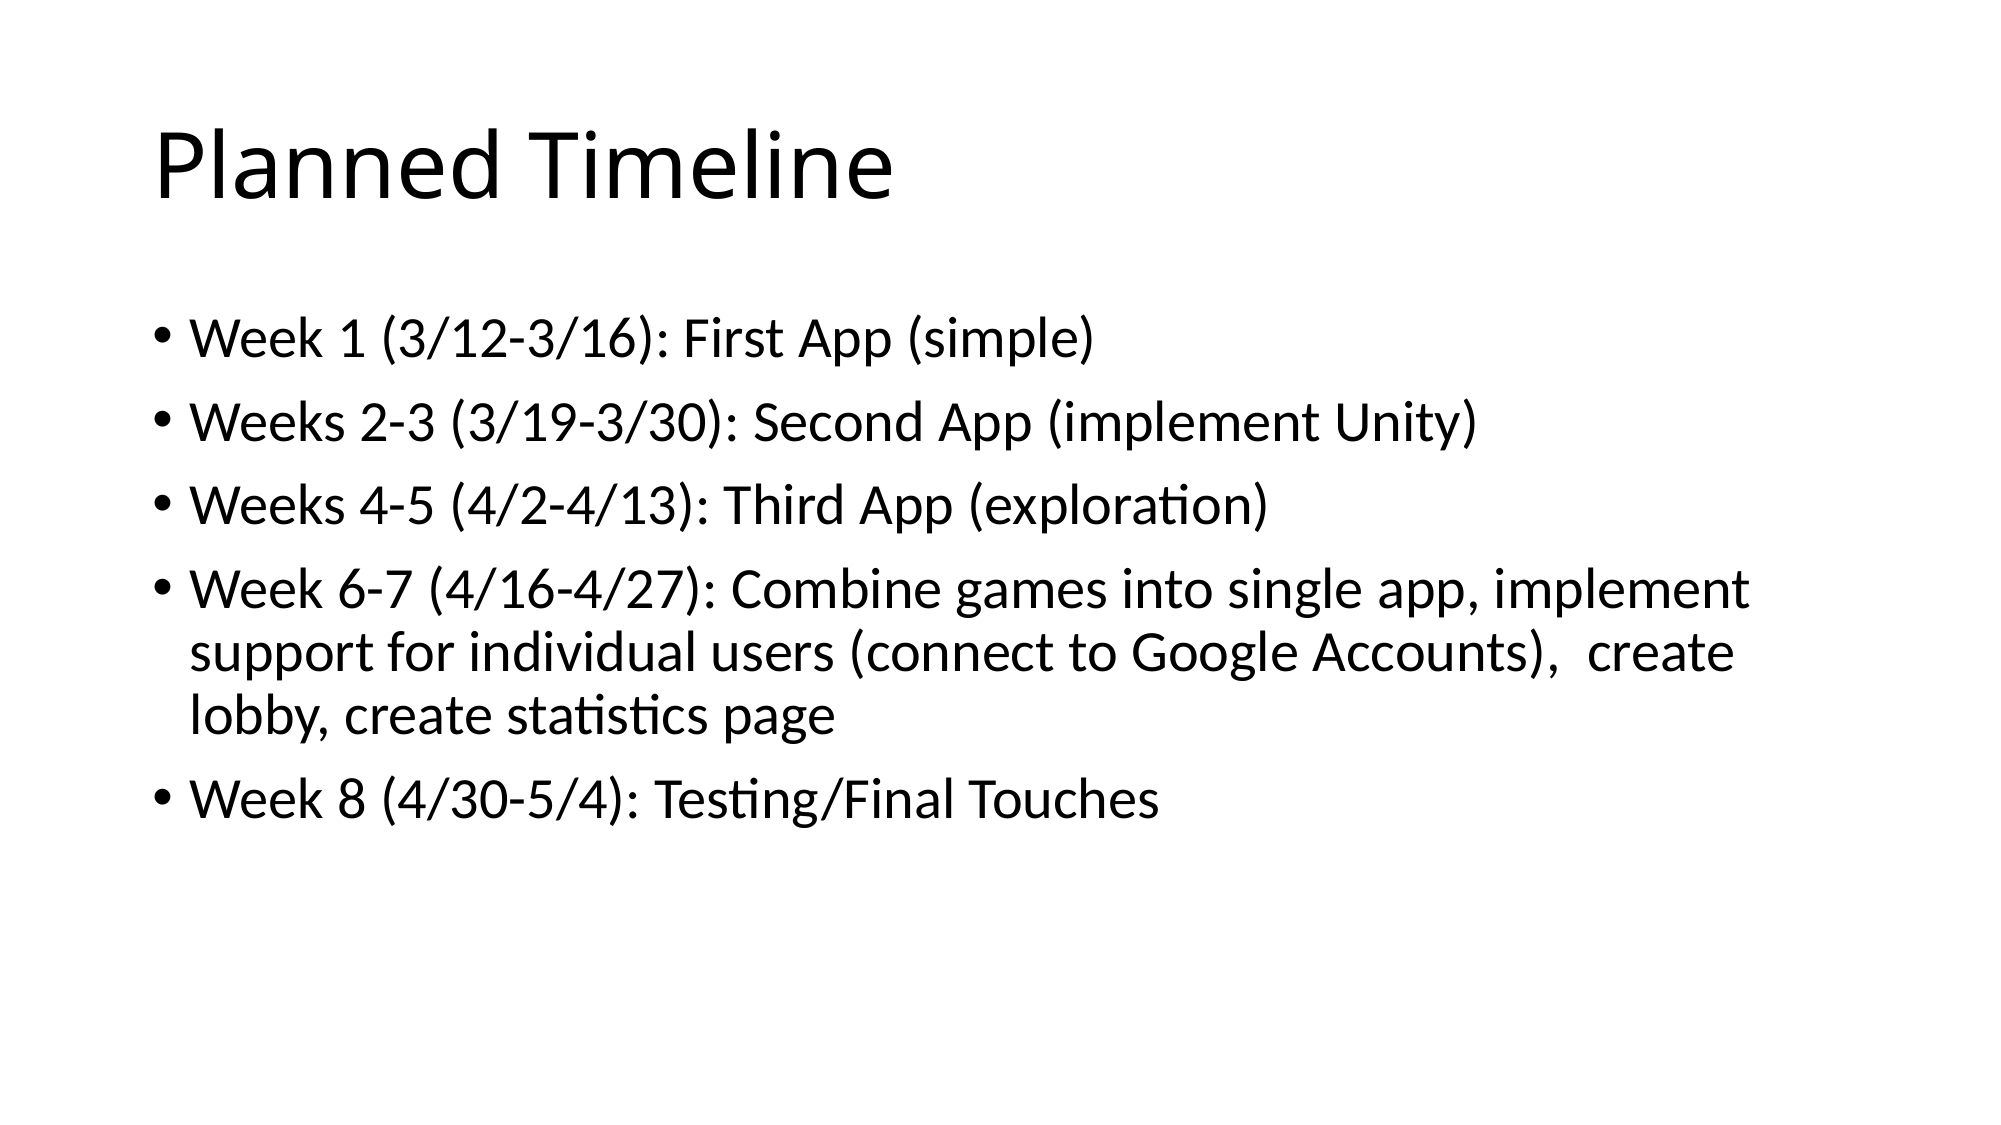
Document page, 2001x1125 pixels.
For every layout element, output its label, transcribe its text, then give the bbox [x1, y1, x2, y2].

title Planned Timeline [137, 59, 1863, 278]
list Week 1 (3/12-3/16): First App (simple) Weeks 2-3 (3/19-3/30): Second App (implement Unity) Weeks 4-5 (4/2-4/13): Third App (exploration) Week 6-7 (4/16-4/27): Combine games into single app, implement support for individual users (connect to Google Accounts), create lobby, create statistics page Week 8 (4/30-5/4): Testing/Final Touches [137, 299, 1863, 1014]
